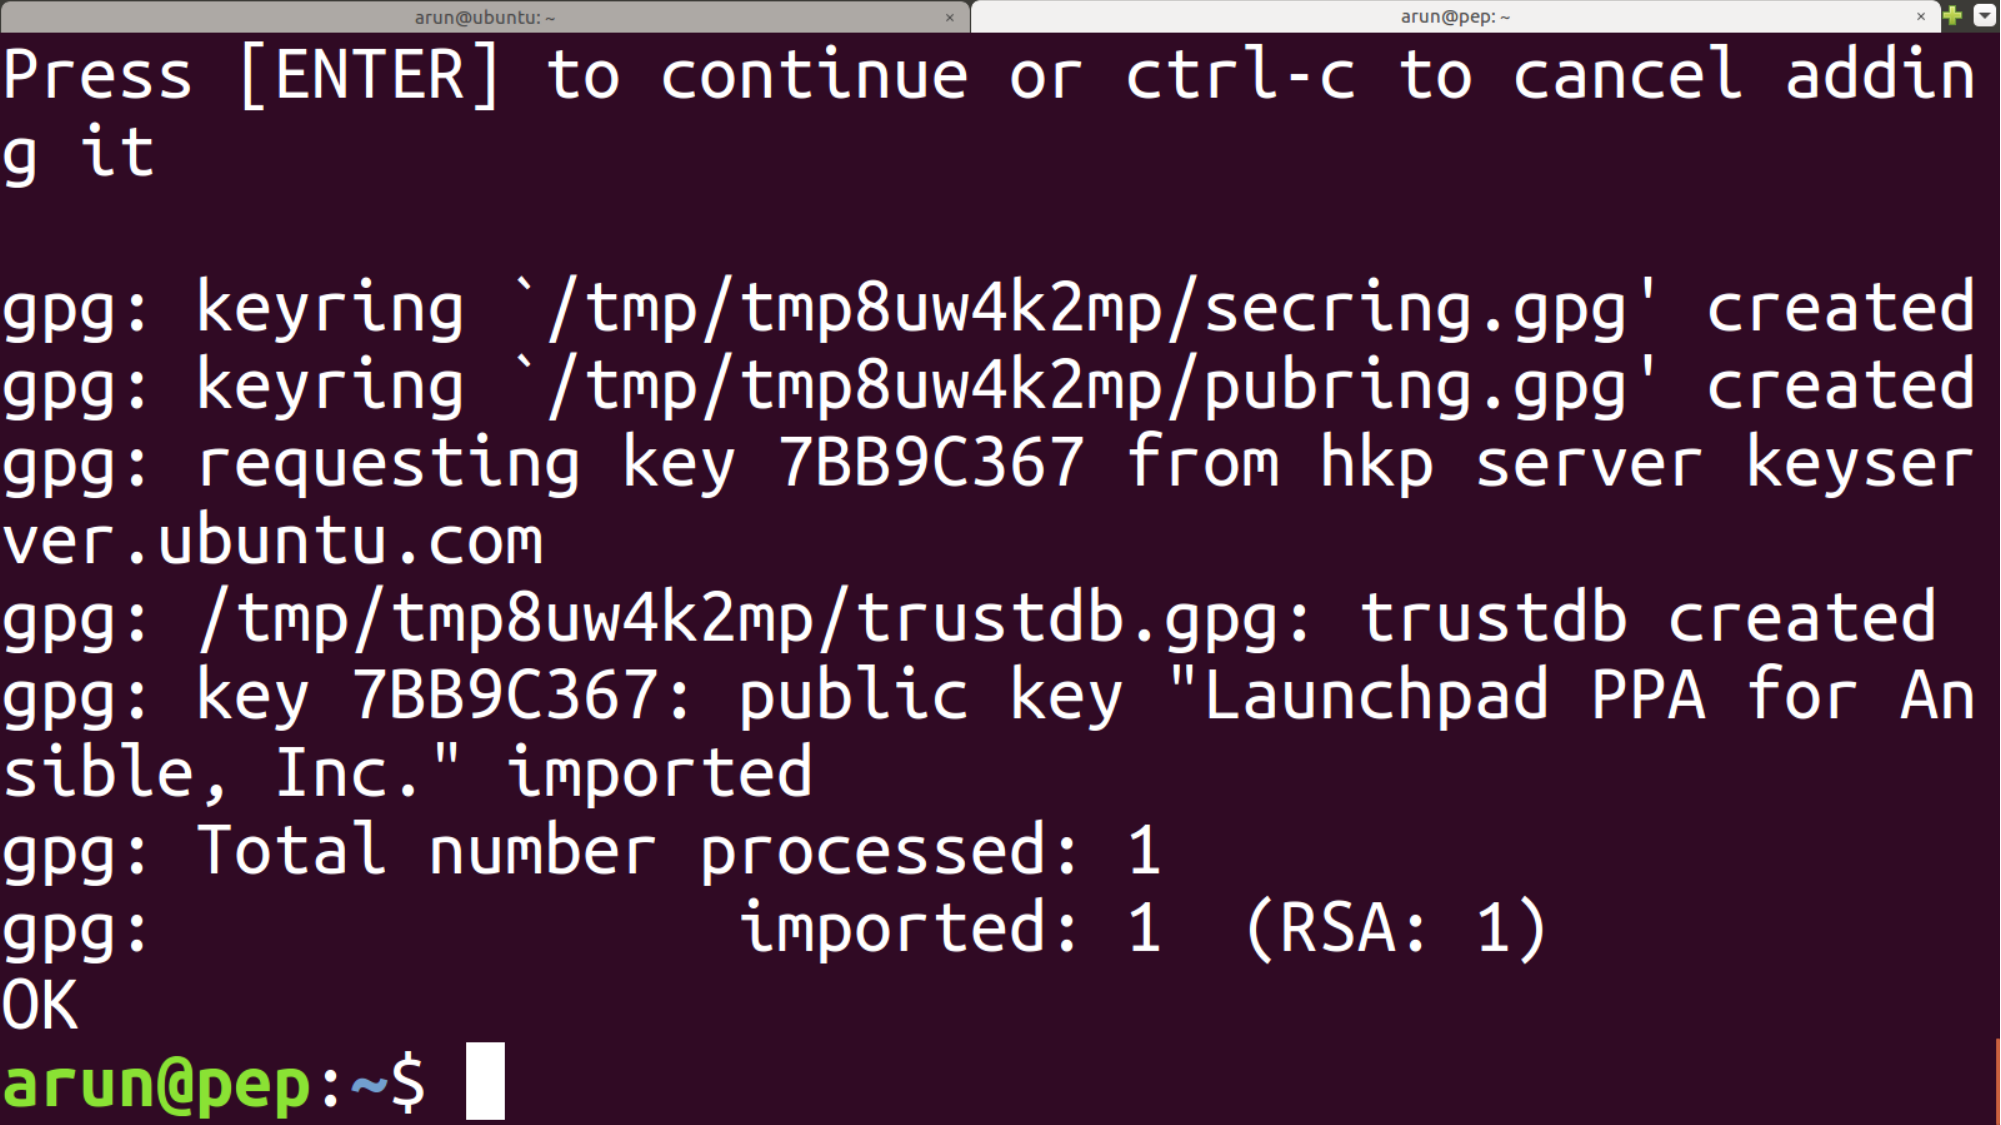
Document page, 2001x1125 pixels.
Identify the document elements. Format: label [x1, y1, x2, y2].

list [0, 0, 2000, 1125]
